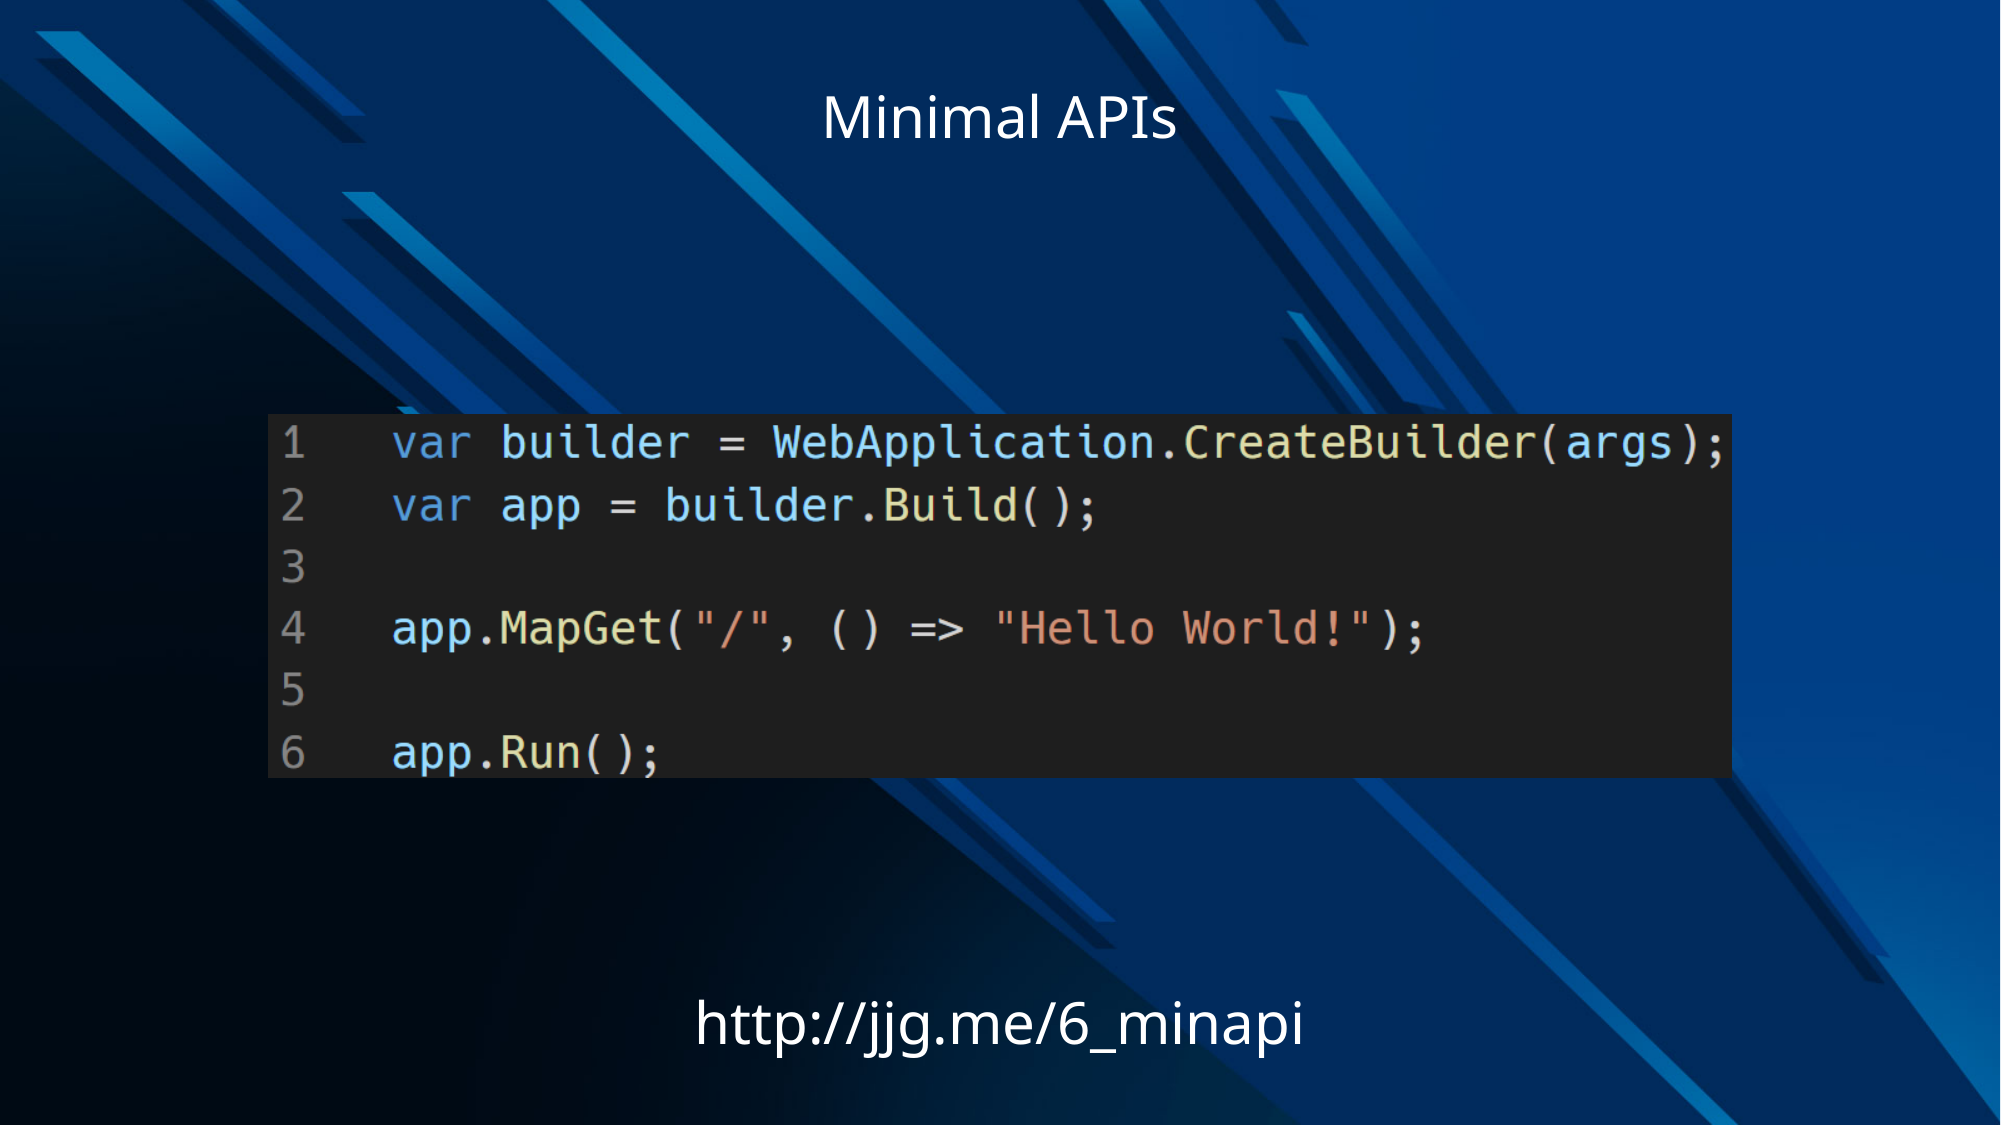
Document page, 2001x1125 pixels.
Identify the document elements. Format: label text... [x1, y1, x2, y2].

picture [0, 0, 2001, 1125]
title Minimal APIs [137, 59, 1863, 180]
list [267, 414, 1732, 778]
text_box http://jjg.me/6_minapi [679, 979, 1321, 1064]
